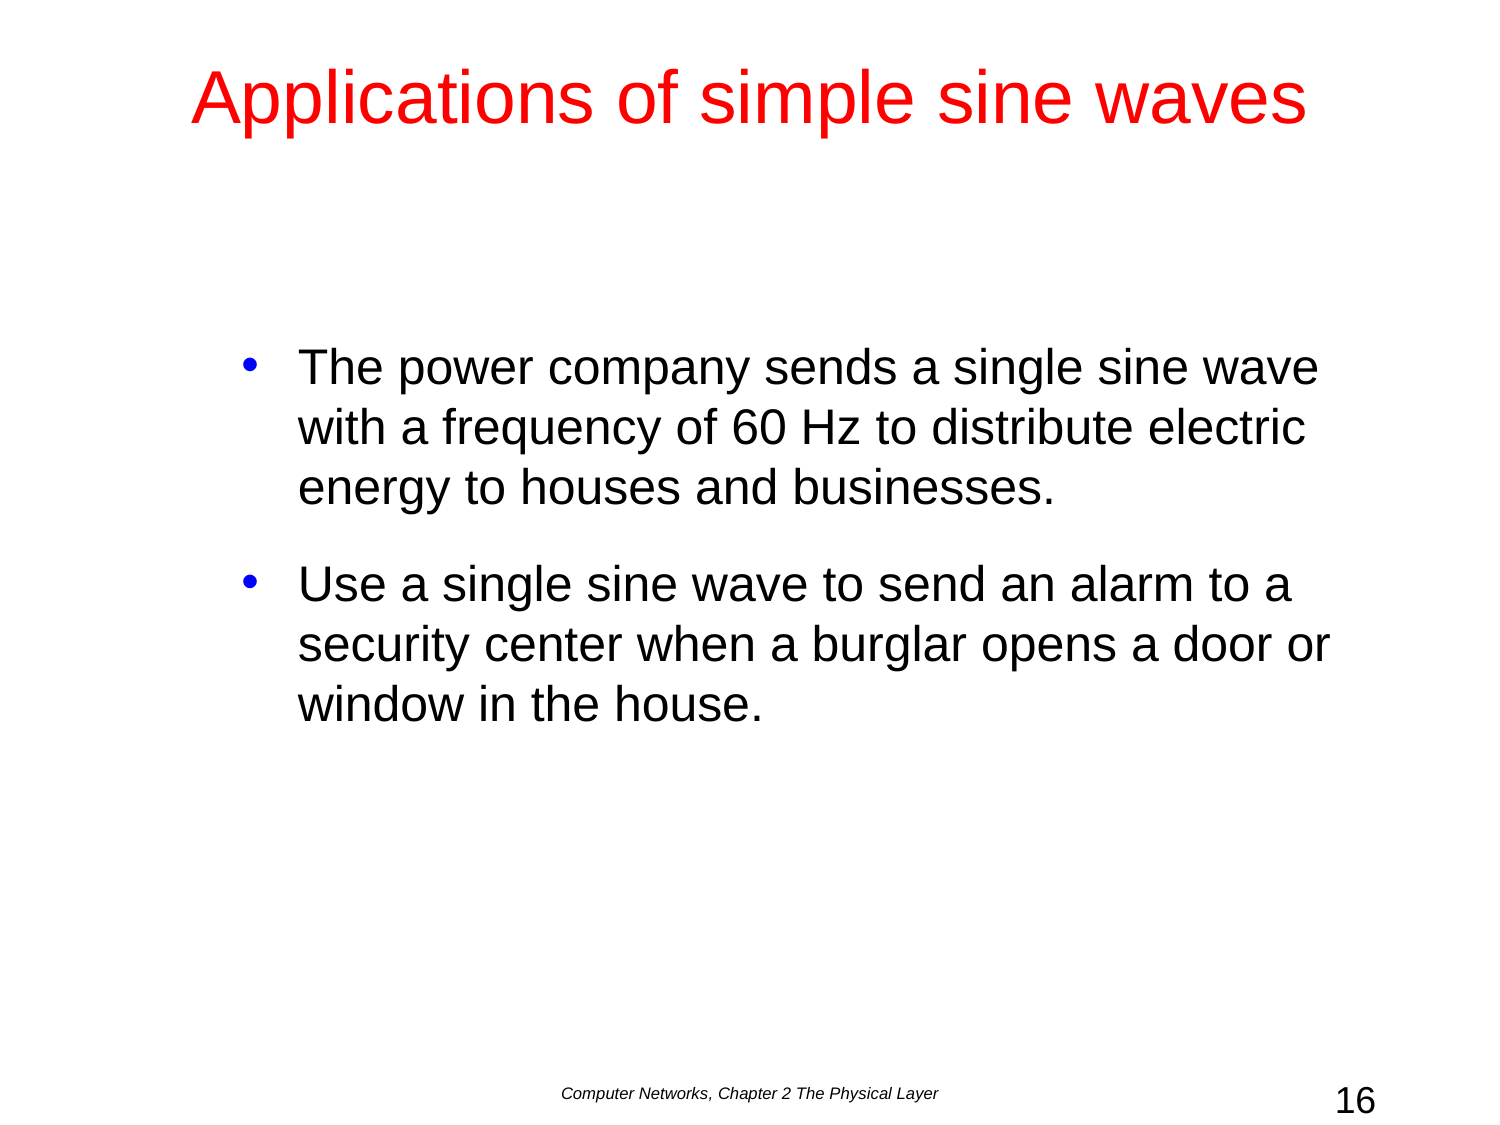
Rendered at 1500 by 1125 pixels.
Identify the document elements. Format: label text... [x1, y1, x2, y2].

footer Computer Networks, Chapter 2 The Physical Layer [0, 1074, 1500, 1125]
list The power company sends a single sine wave with a frequency of 60 Hz to distribute electric energy to houses and businesses. Use a single sine wave to send an alarm to a security center when a burglar opens a door or window in the house. [226, 326, 1427, 986]
title Applications of simple sine waves [0, 0, 1500, 188]
